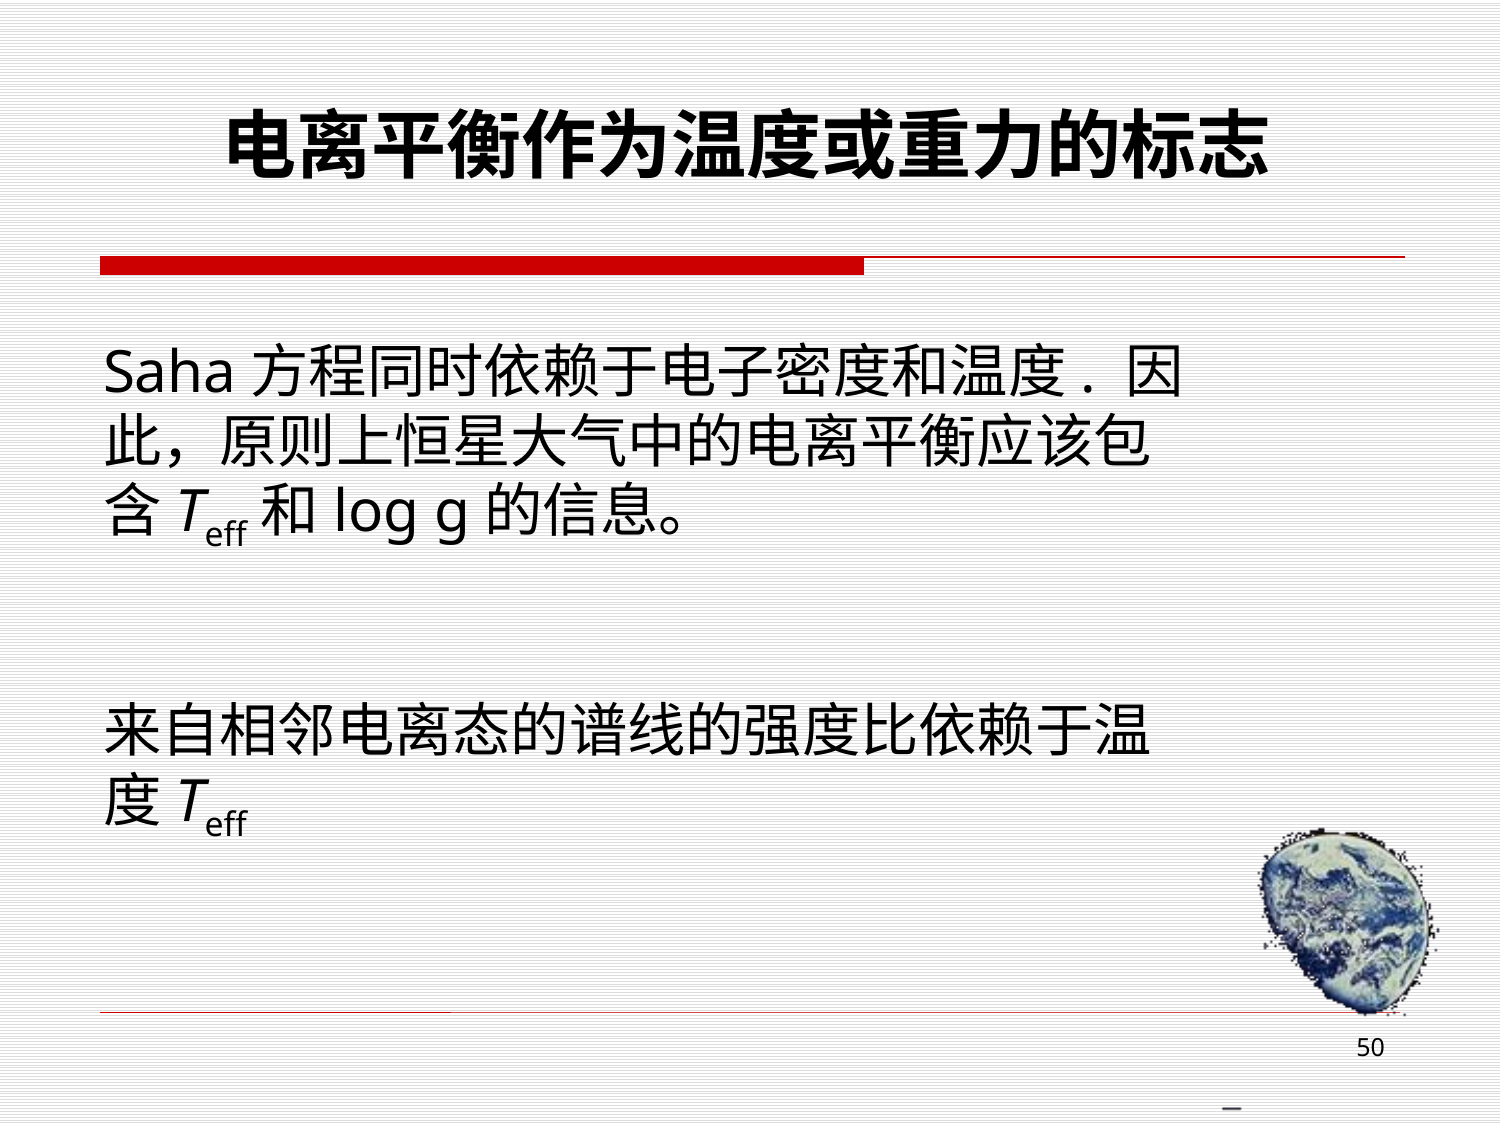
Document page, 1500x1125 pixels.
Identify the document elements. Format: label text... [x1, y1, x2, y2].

text_box 电离平衡作为温度或重力的标志 [53, 90, 1441, 285]
text_box Saha方程同时依赖于电子密度和温度. 因此，原则上恒星大气中的电离平衡应该包含Teff和log g的信息。 来自相邻电离态的谱线的强度比依赖于温度Teff [88, 326, 1199, 1013]
picture [1037, 687, 1500, 1125]
slide_number 50 [1074, 1024, 1401, 1103]
